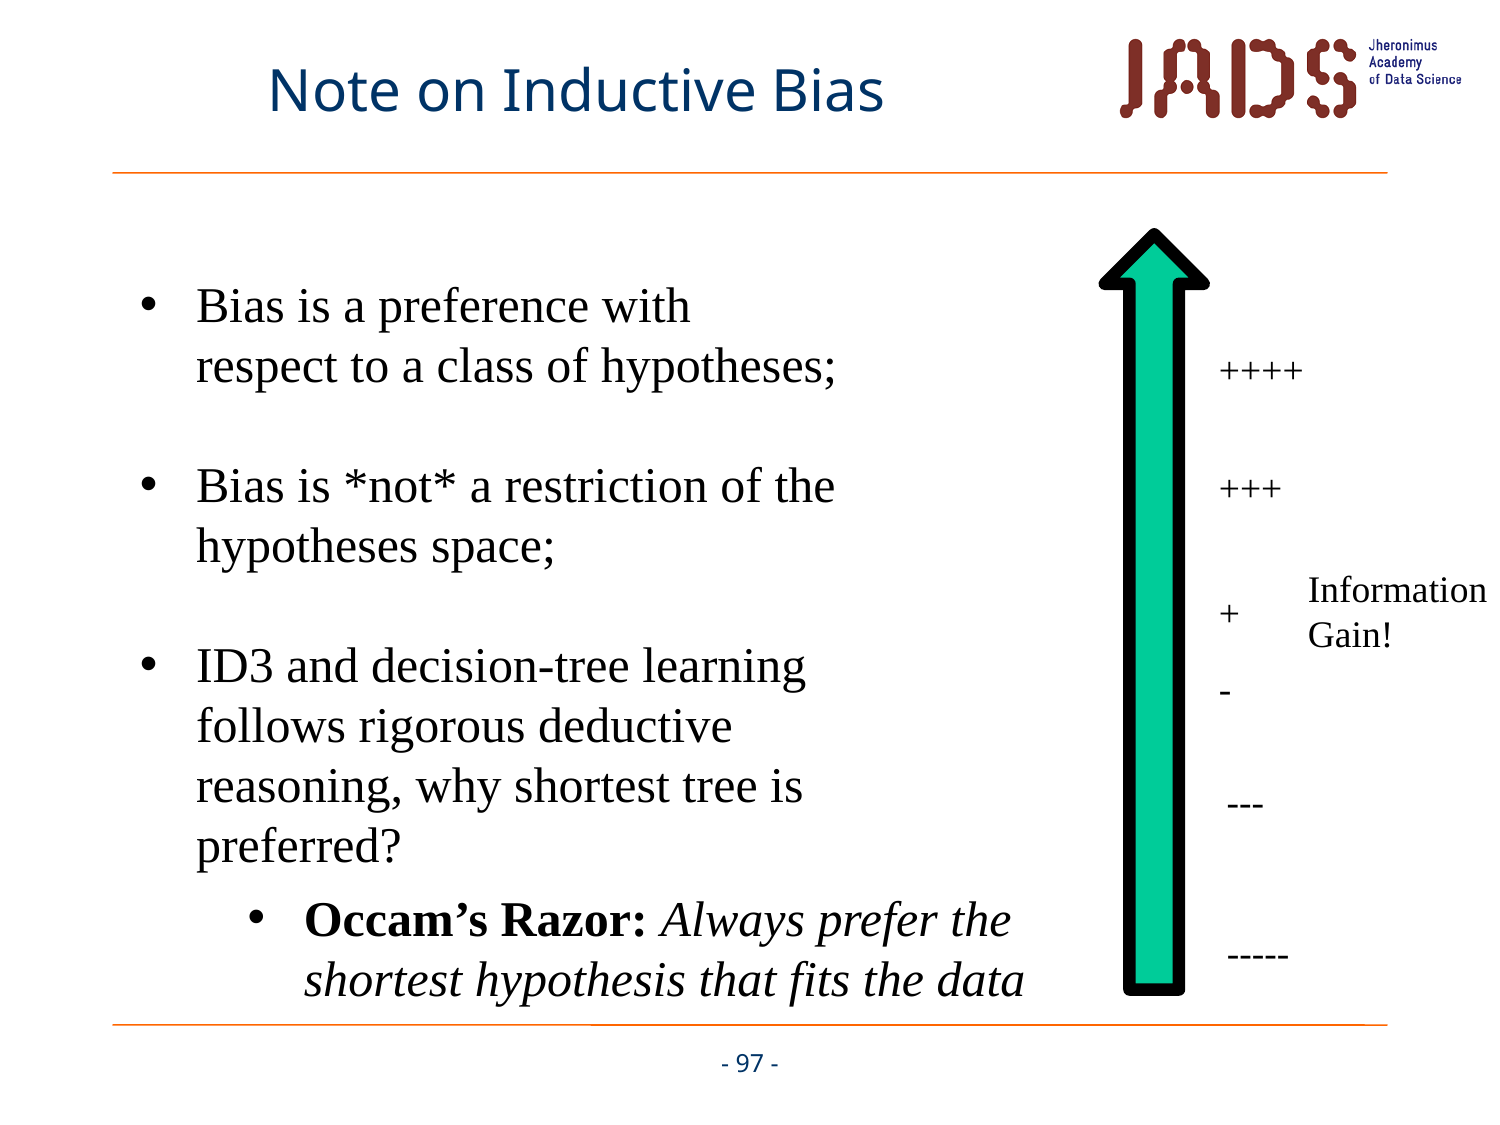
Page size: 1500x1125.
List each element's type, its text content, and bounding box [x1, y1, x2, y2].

text_box +++ [1204, 456, 1298, 517]
text_box ++++ [1204, 339, 1319, 399]
title Note on Inductive Bias [252, 19, 1185, 157]
text_box - [1203, 657, 1247, 717]
slide_number - 97 - [670, 1039, 830, 1078]
text_box Occam’s Razor: Always prefer the shortest hypothesis that fits the data [157, 878, 1059, 1014]
text_box [1104, 234, 1204, 990]
text_box Information Gain! [1293, 557, 1500, 662]
text_box Bias is a preference with respect to a class of hypotheses; Bias is *not* a restriction of the hypotheses space; ID3 and decision-tree learning follows rigorous deductive reasoning, why shortest tree is preferred? [125, 265, 855, 941]
text_box --- [1211, 770, 1280, 831]
picture [1080, 0, 1500, 157]
text_box + [1203, 581, 1255, 642]
text_box ----- [1212, 921, 1305, 982]
